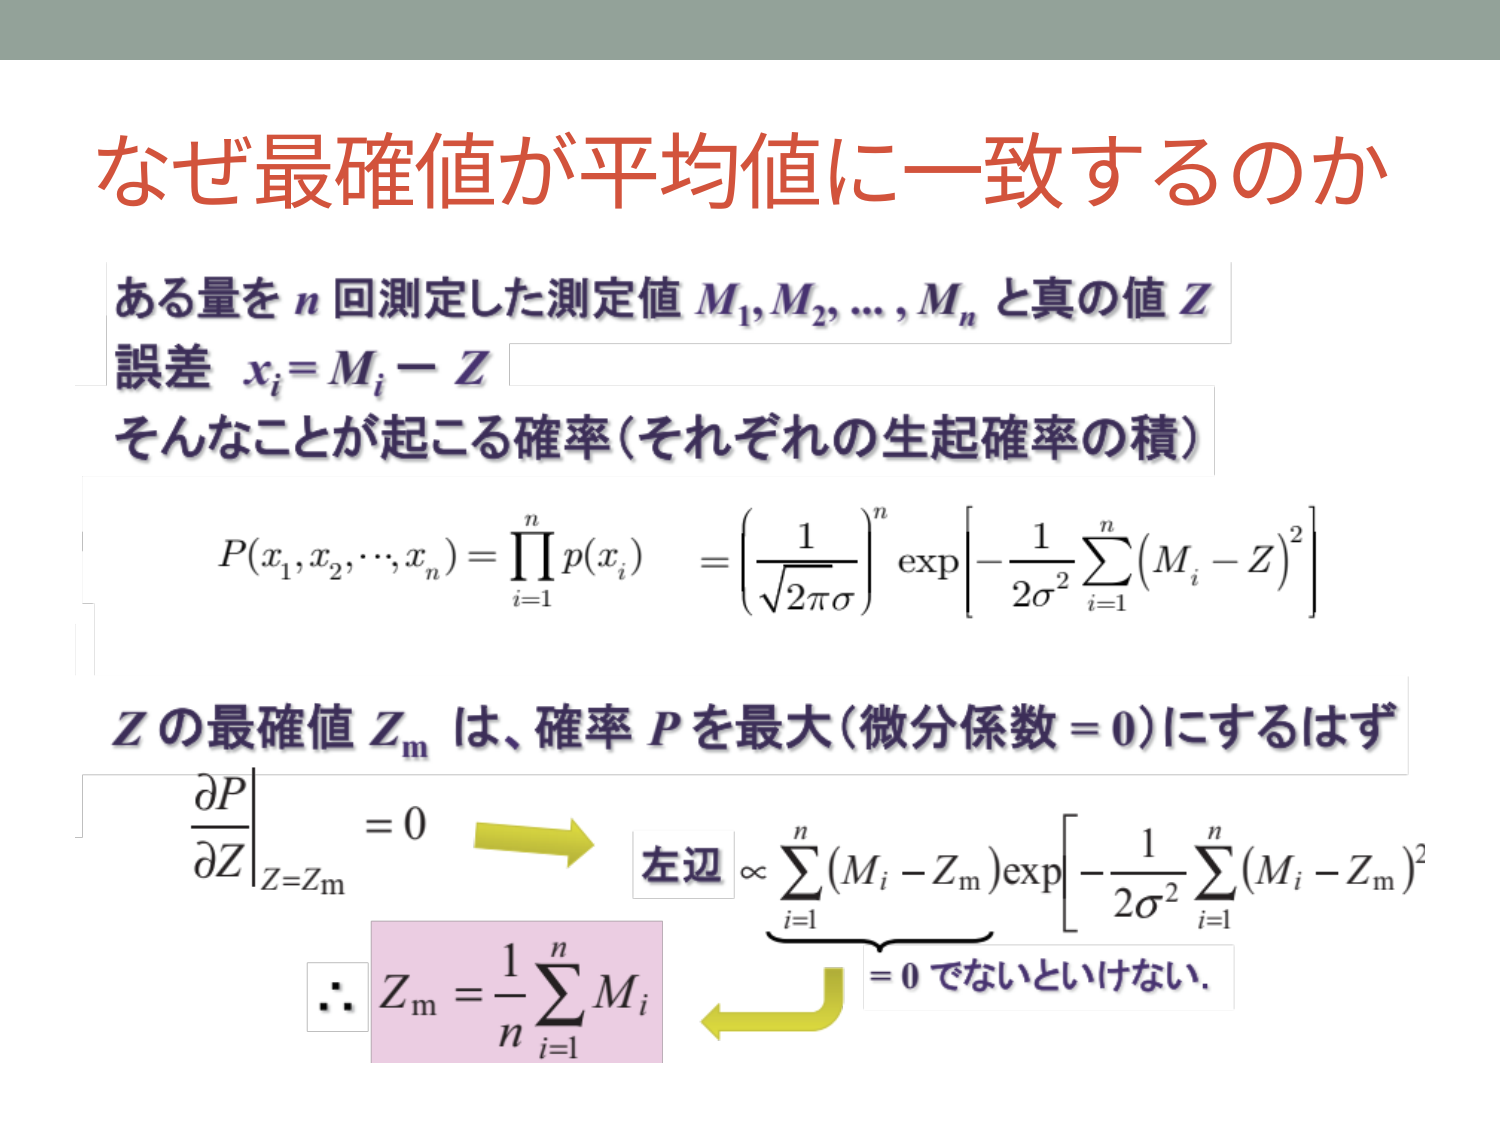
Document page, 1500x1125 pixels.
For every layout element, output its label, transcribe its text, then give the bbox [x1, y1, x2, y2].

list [74, 262, 1426, 1063]
title なぜ最確値が平均値に一致するのか [75, 87, 1425, 250]
